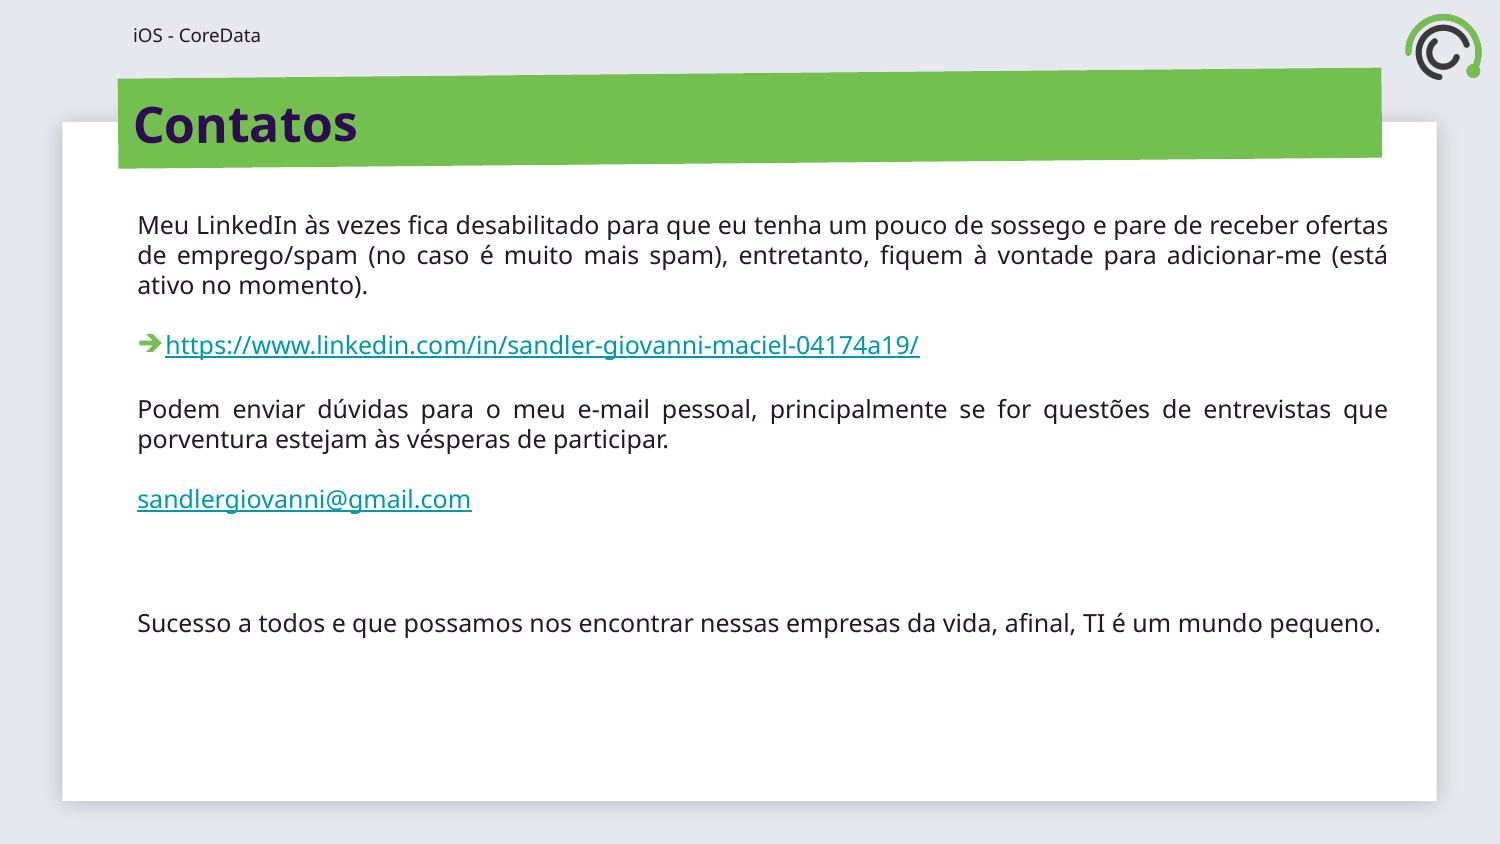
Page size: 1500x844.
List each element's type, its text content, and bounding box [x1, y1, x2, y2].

text_box iOS - CoreData [118, 8, 718, 68]
text_box Contatos [117, 67, 1383, 169]
text_box Meu LinkedIn às vezes fica desabilitado para que eu tenha um pouco de sossego e pare de receber ofertas de emprego/spam (no caso é muito mais spam), entretanto, fiquem à vontade para adicionar-me (está ativo no momento). https://www.linkedin.com/in/sandler-giovanni-maciel-04174a19/ Podem enviar dúvidas para o meu e-mail pessoal, principalmente se for questões de entrevistas que porventura estejam às vésperas de participar. sandlergiovanni@gmail.com Sucesso a todos e que possamos nos encontrar nessas empresas da vida, afinal, TI é um mundo pequeno. [118, 194, 1406, 776]
picture [1405, 14, 1486, 81]
text_box [62, 121, 1437, 801]
